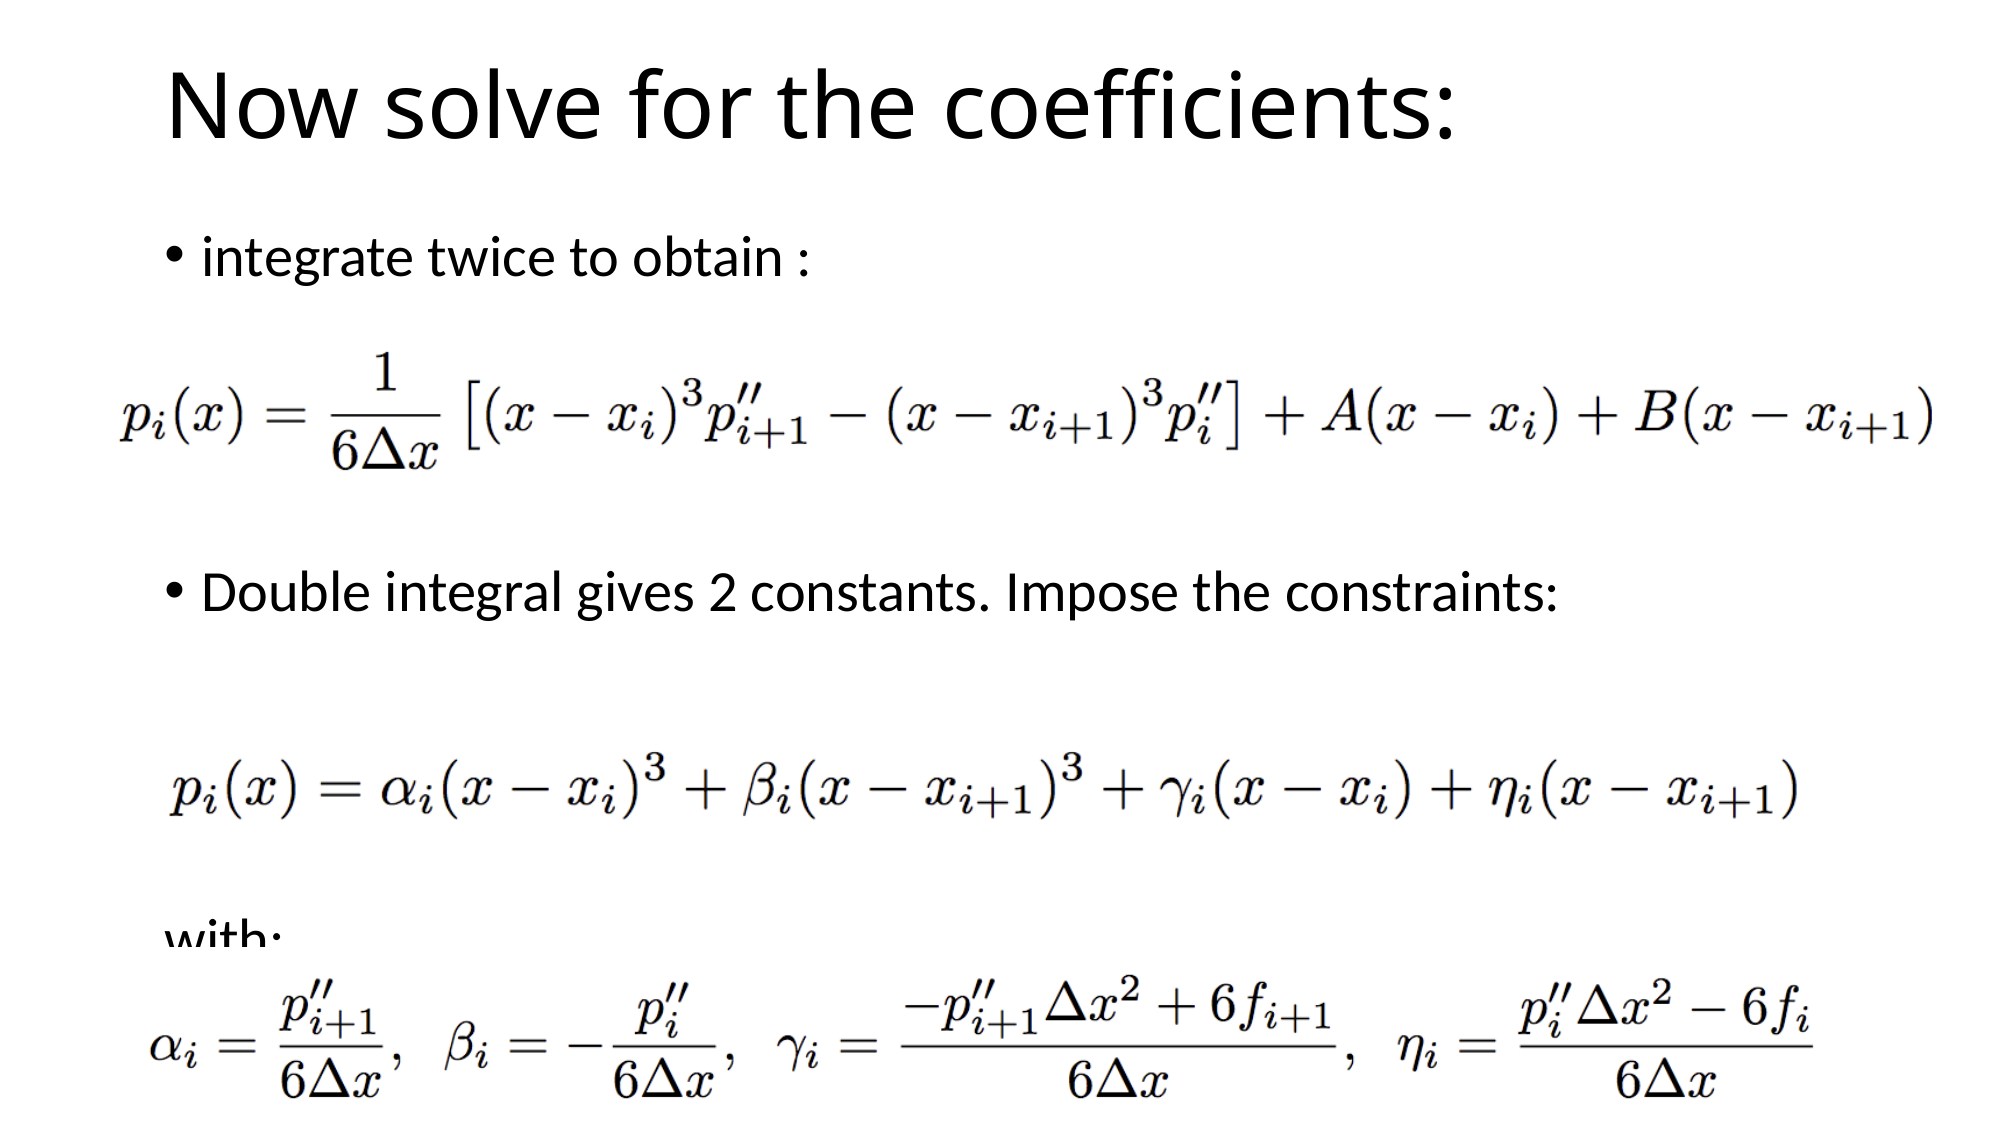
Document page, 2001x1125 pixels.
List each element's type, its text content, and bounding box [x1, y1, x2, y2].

title Now solve for the coefficients: [149, 0, 1875, 218]
picture [83, 346, 2000, 490]
picture [115, 728, 1849, 848]
picture [102, 947, 1849, 1125]
